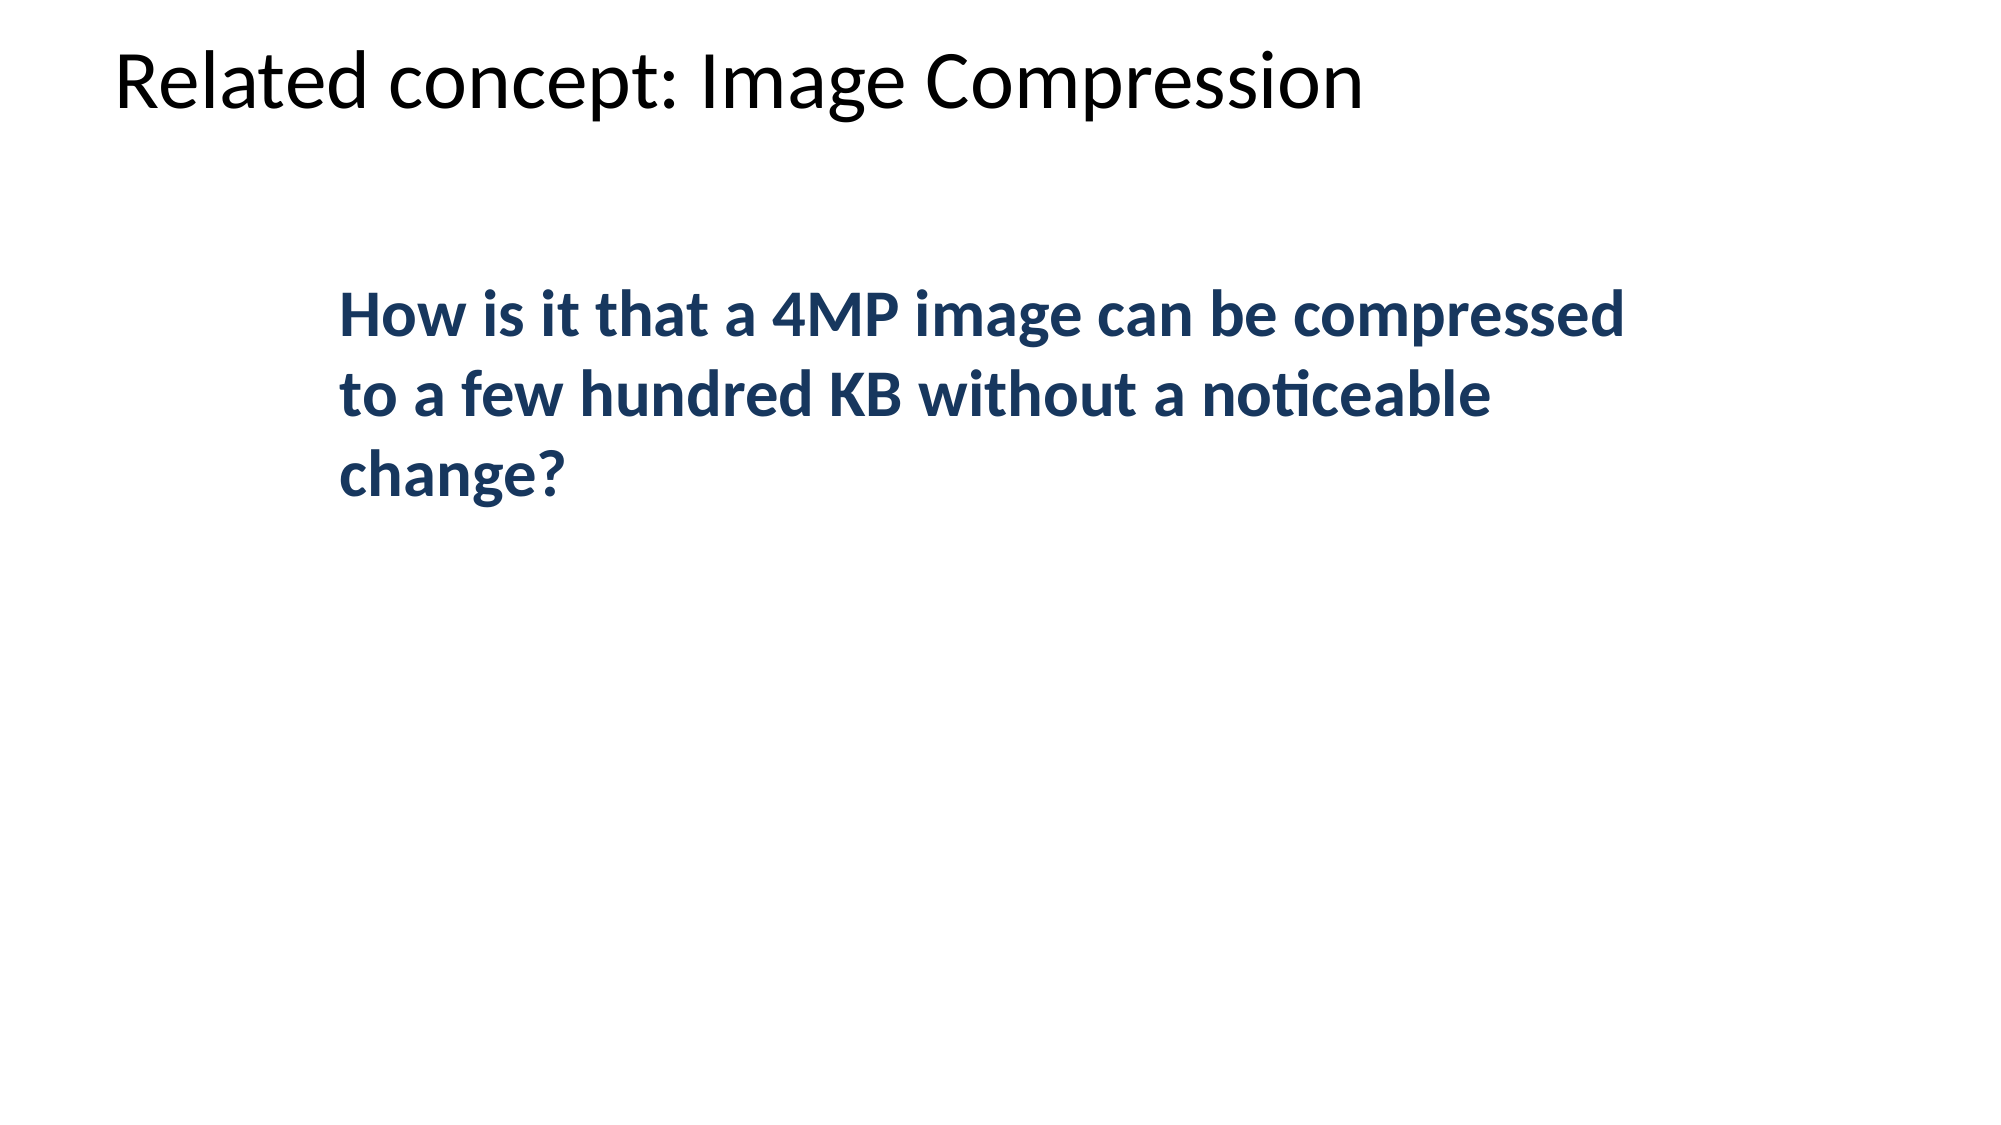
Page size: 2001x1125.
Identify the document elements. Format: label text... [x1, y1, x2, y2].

list How is it that a 4MP image can be compressed to a few hundred KB without a noticeable change? [324, 262, 1675, 980]
title Related concept: Image Compression [99, 0, 1900, 150]
